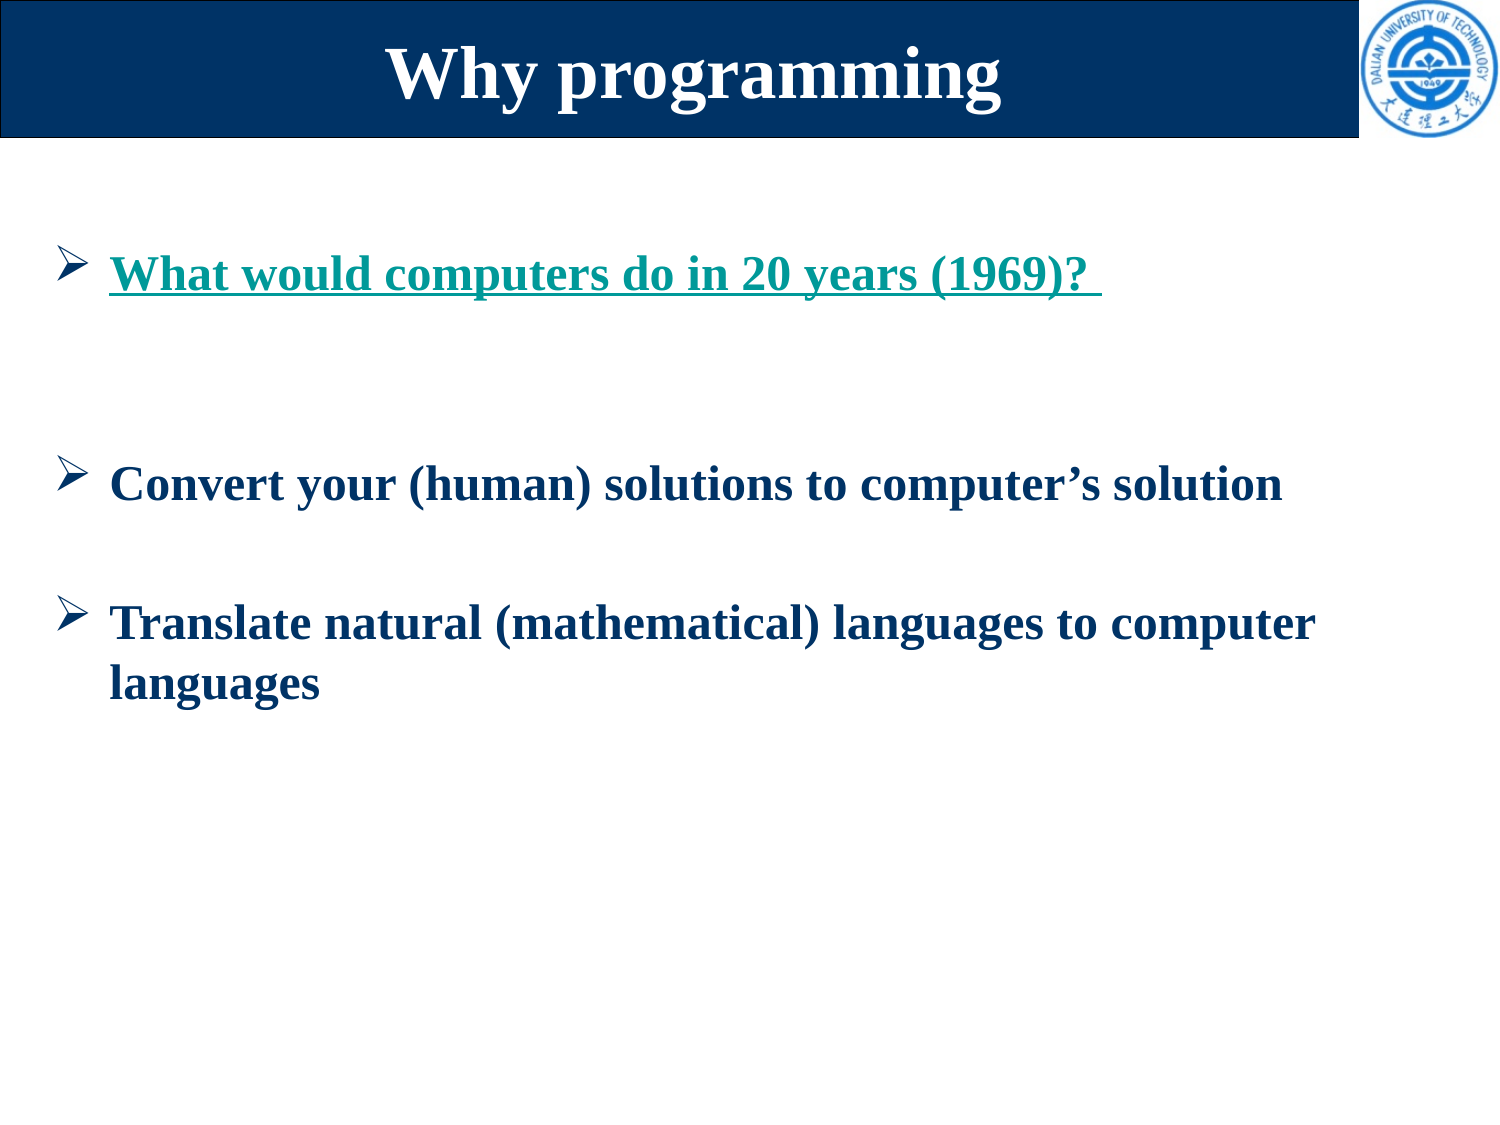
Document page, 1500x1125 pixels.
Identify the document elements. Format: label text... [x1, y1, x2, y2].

picture [1359, 0, 1500, 138]
title Why programming [37, 12, 1350, 125]
list What would computers do in 20 years (1969)? Convert your (human) solutions to computer’s solution Translate natural (mathematical) languages to computer languages [38, 162, 1451, 1088]
